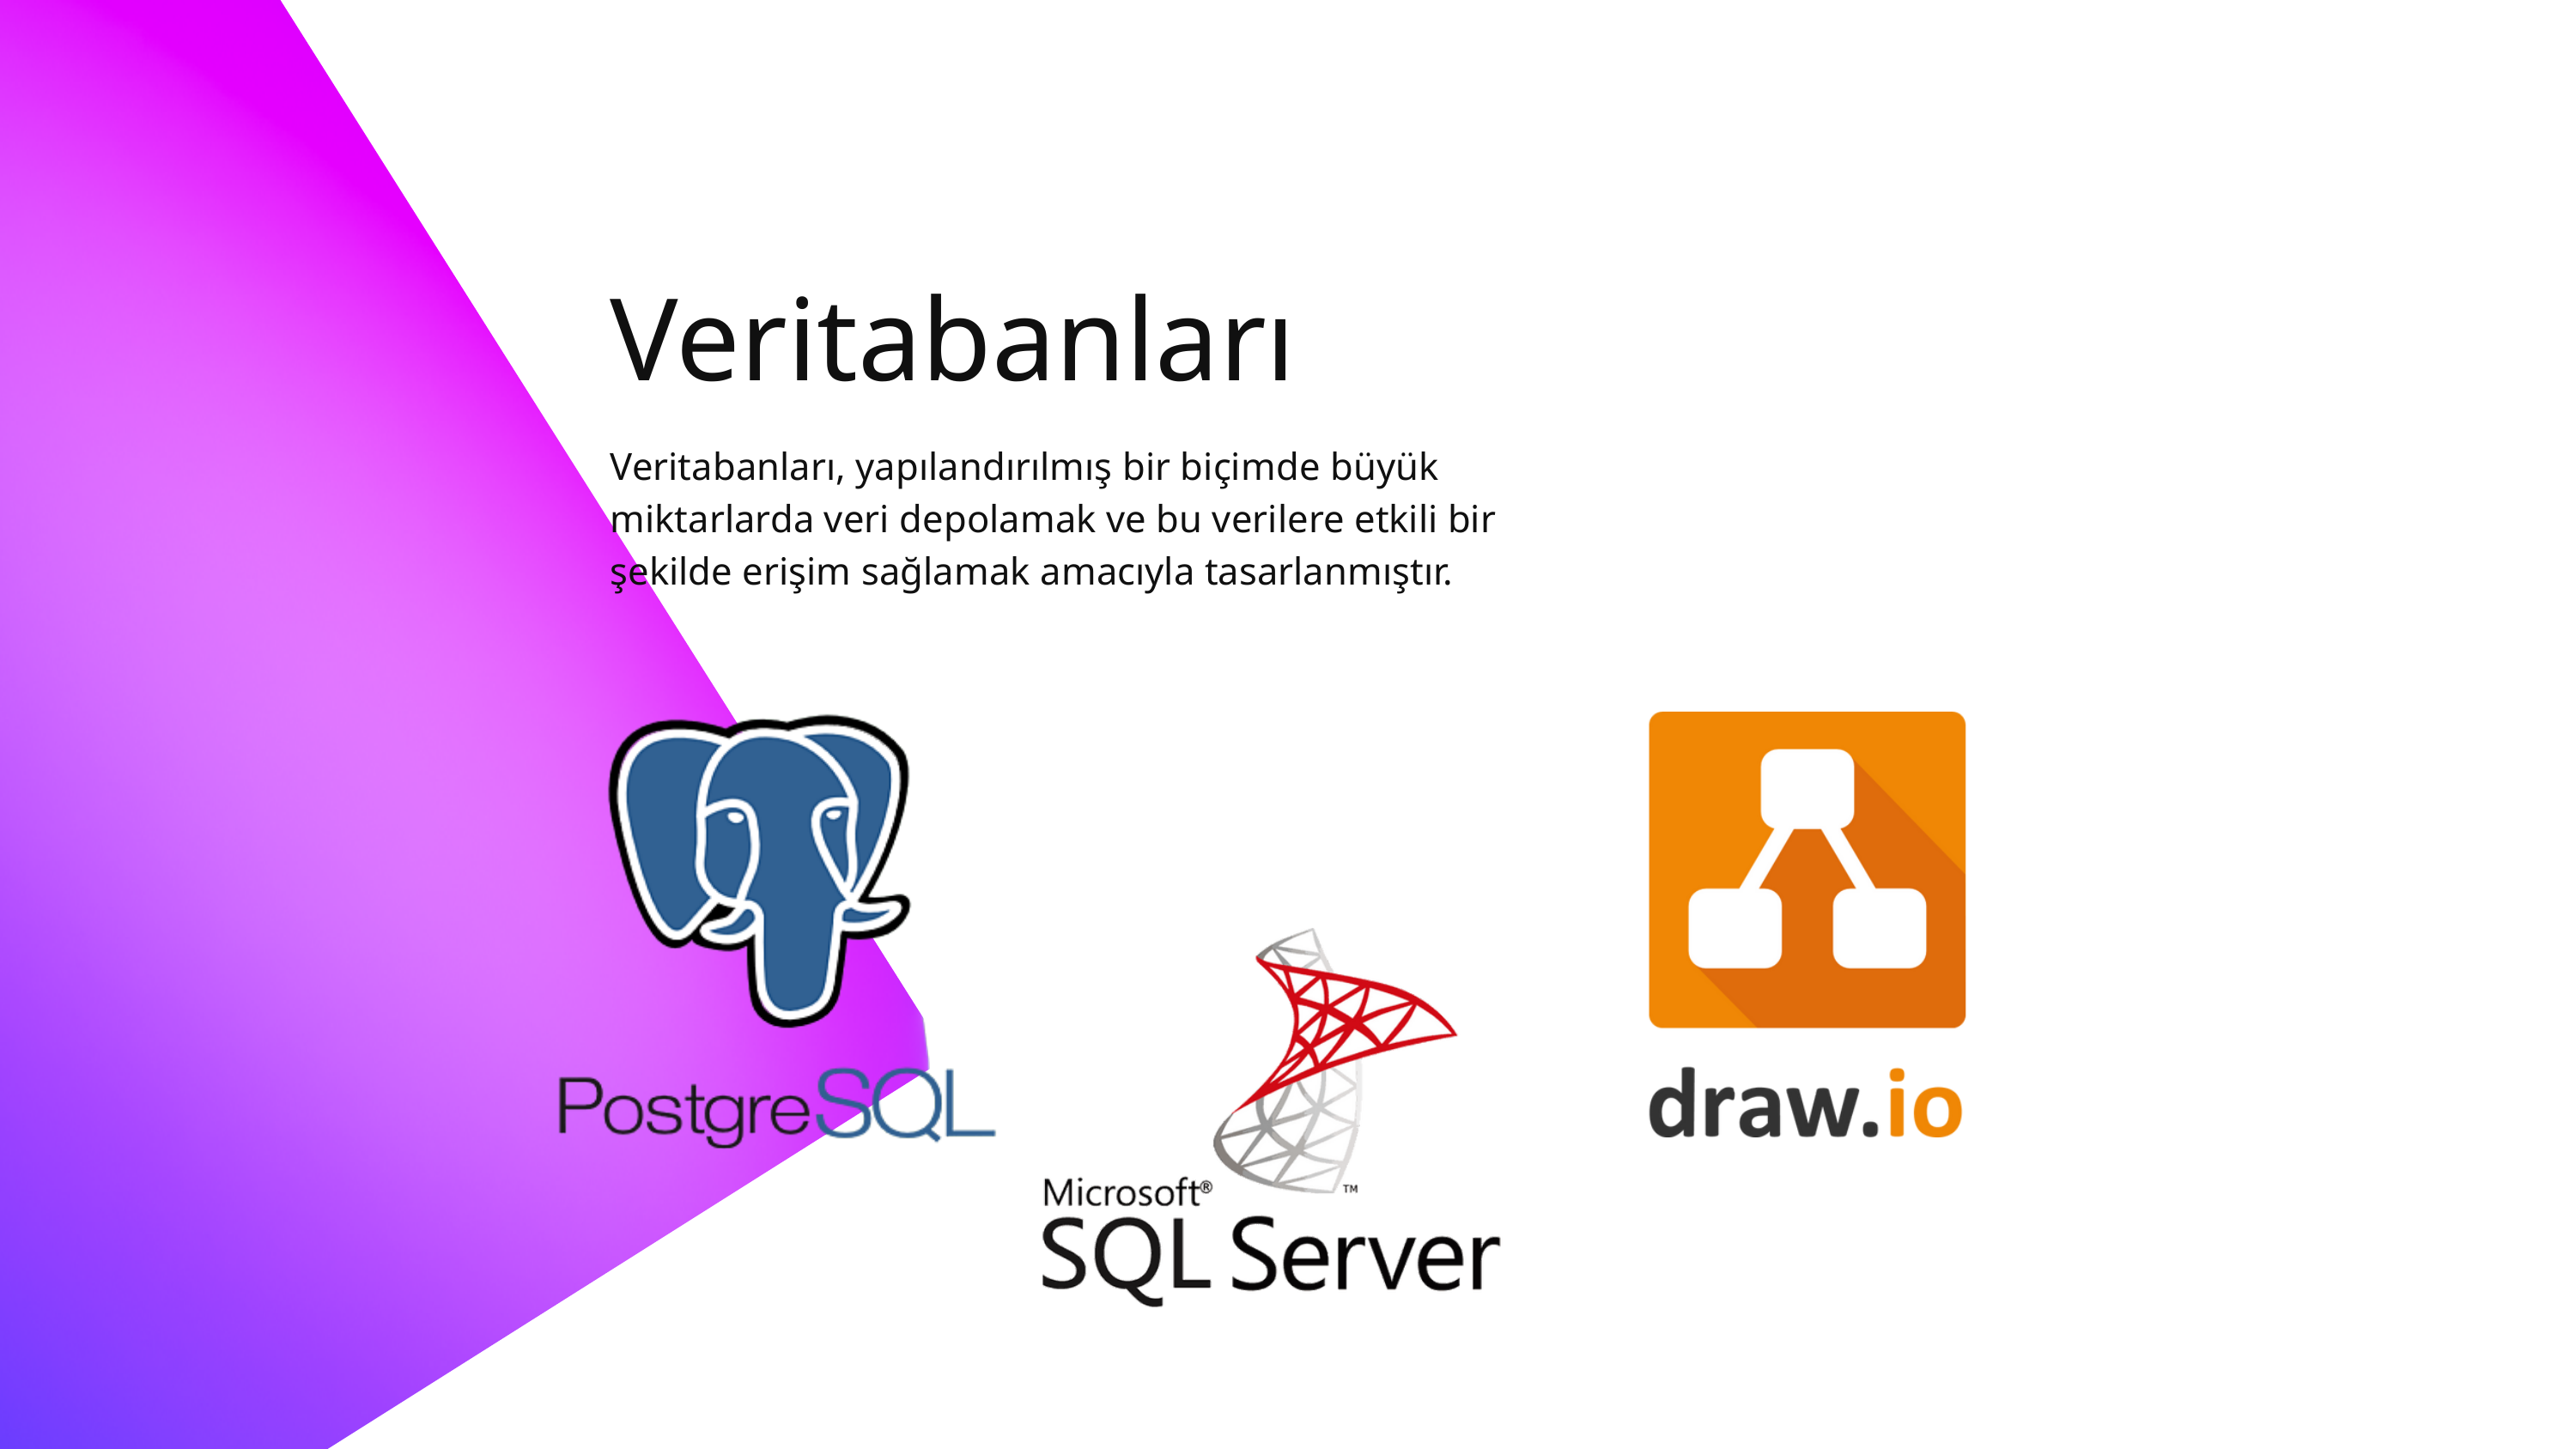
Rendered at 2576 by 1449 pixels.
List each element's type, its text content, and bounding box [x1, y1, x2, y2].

text_box Veritabanları, yapılandırılmış bir biçimde büyük miktarlarda veri depolamak ve bu verilere etkili bir şekilde erişim sağlamak amacıyla tasarlanmıştır. [610, 434, 1595, 592]
text_box Veritabanları [610, 267, 1727, 404]
text_box [534, 693, 1008, 1157]
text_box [913, 881, 1629, 1355]
text_box [0, 0, 790, 1449]
text_box [1595, 712, 2020, 1137]
